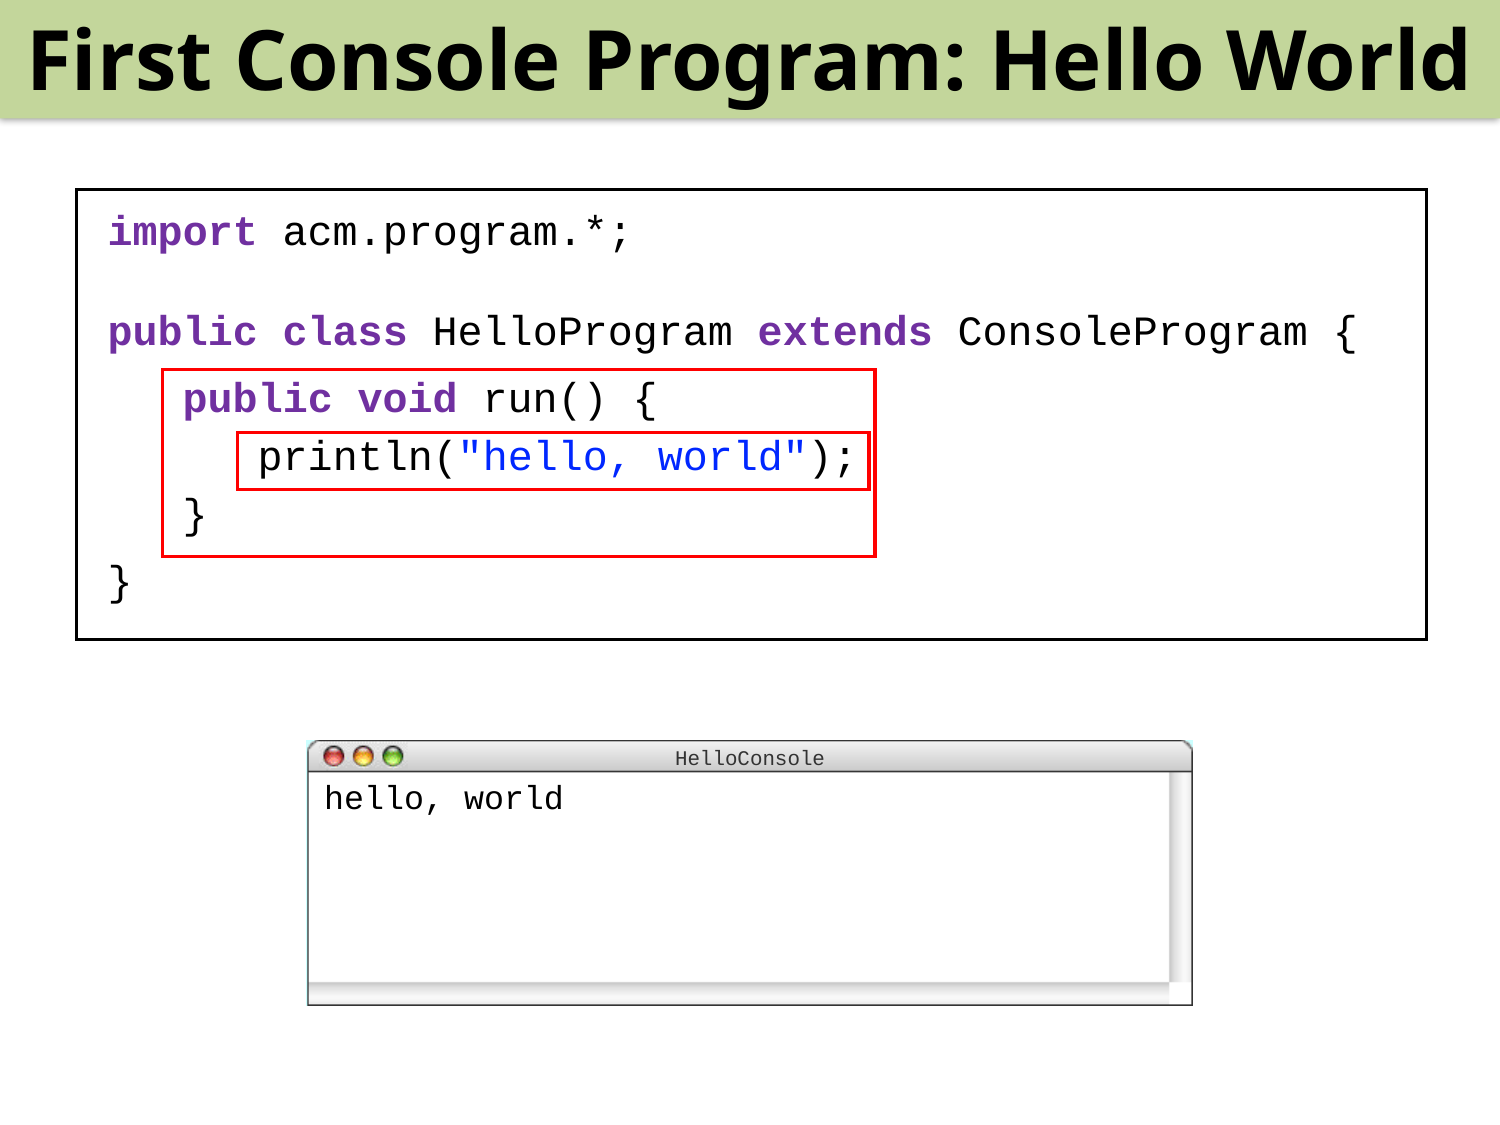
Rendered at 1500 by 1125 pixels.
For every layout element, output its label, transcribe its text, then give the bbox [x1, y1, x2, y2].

text_box First Console Program: Hello World [0, 0, 1500, 122]
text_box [306, 737, 1194, 1006]
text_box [76, 189, 1427, 640]
